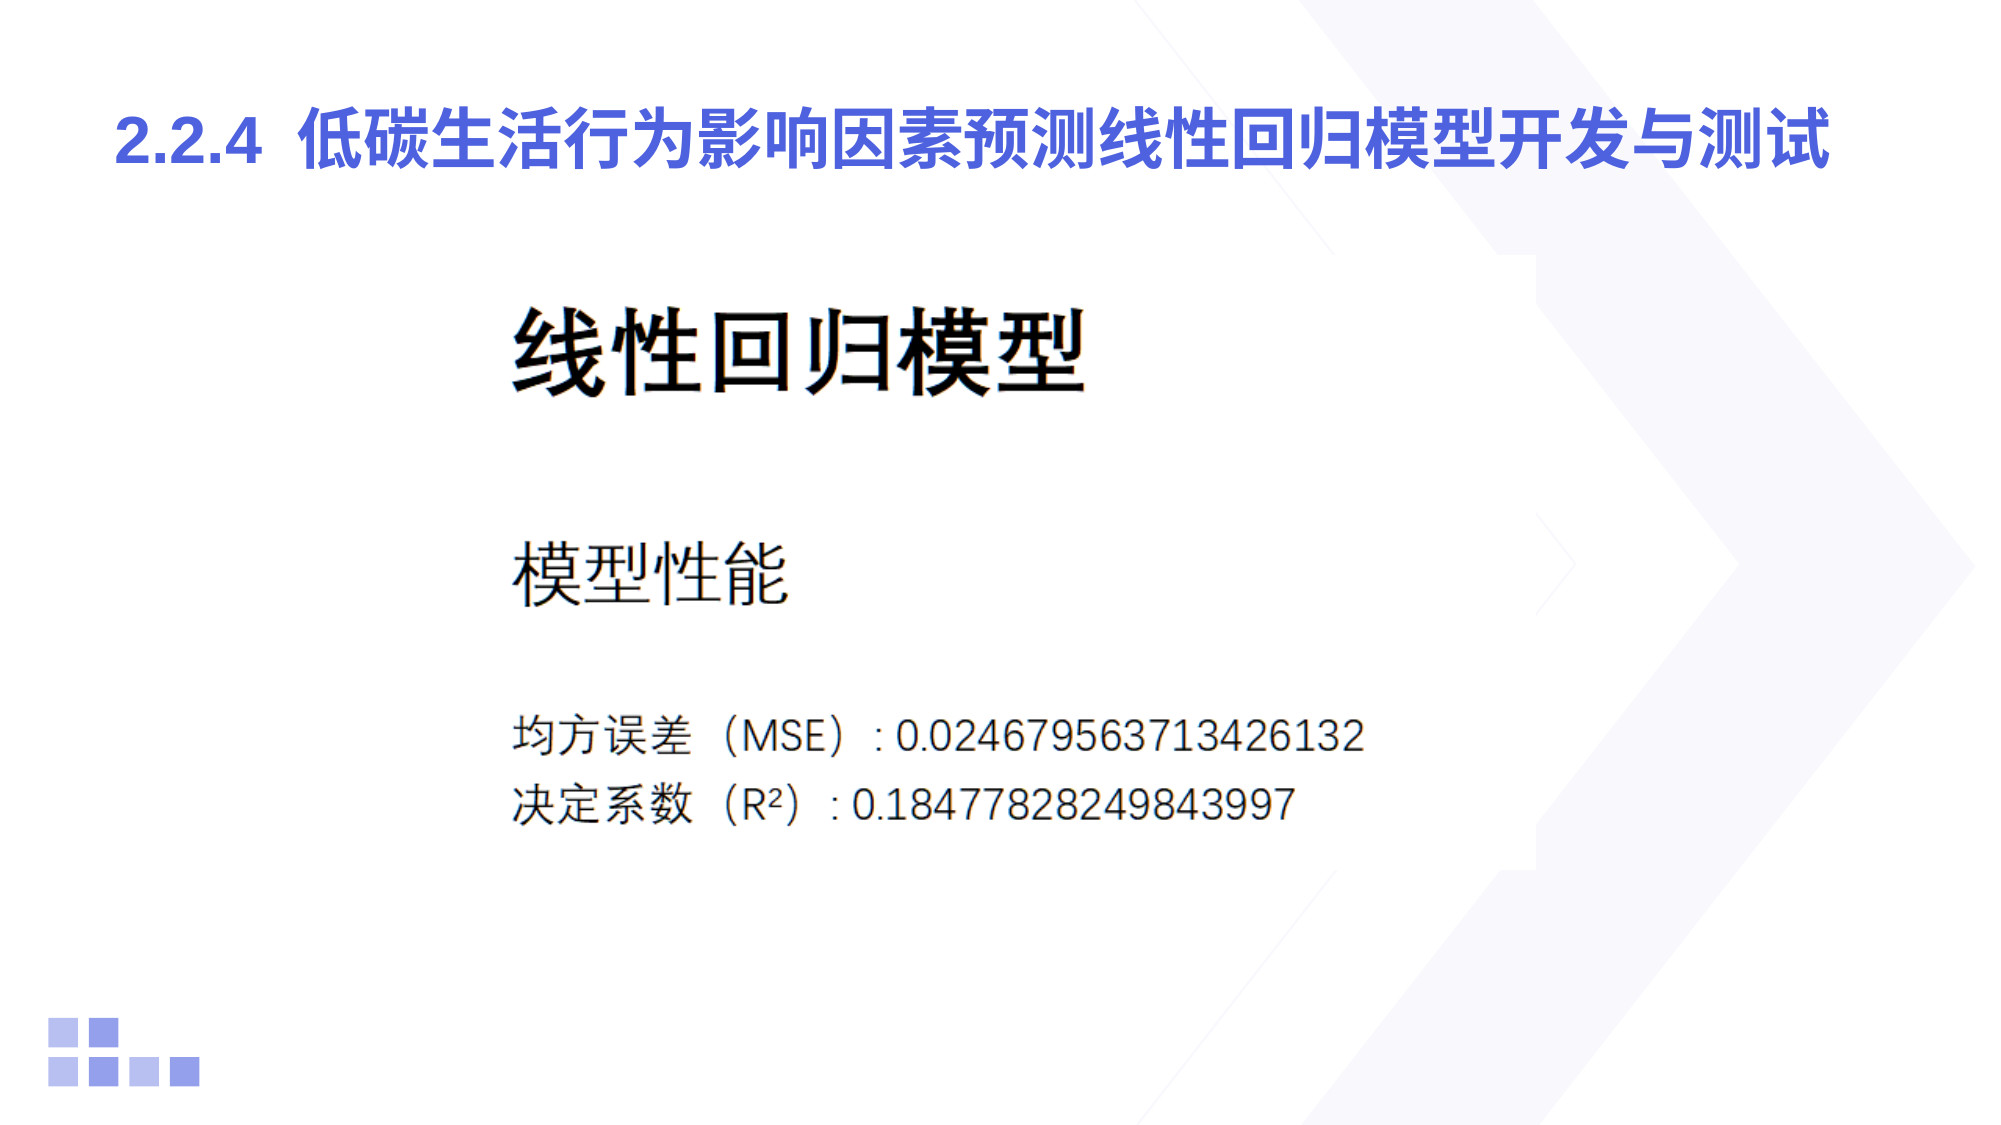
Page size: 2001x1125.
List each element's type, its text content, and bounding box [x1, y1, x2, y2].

title 2.2.4 低碳生活行为影响因素预测线性回归模型开发与测试 [114, 59, 1886, 178]
picture [464, 255, 1536, 870]
